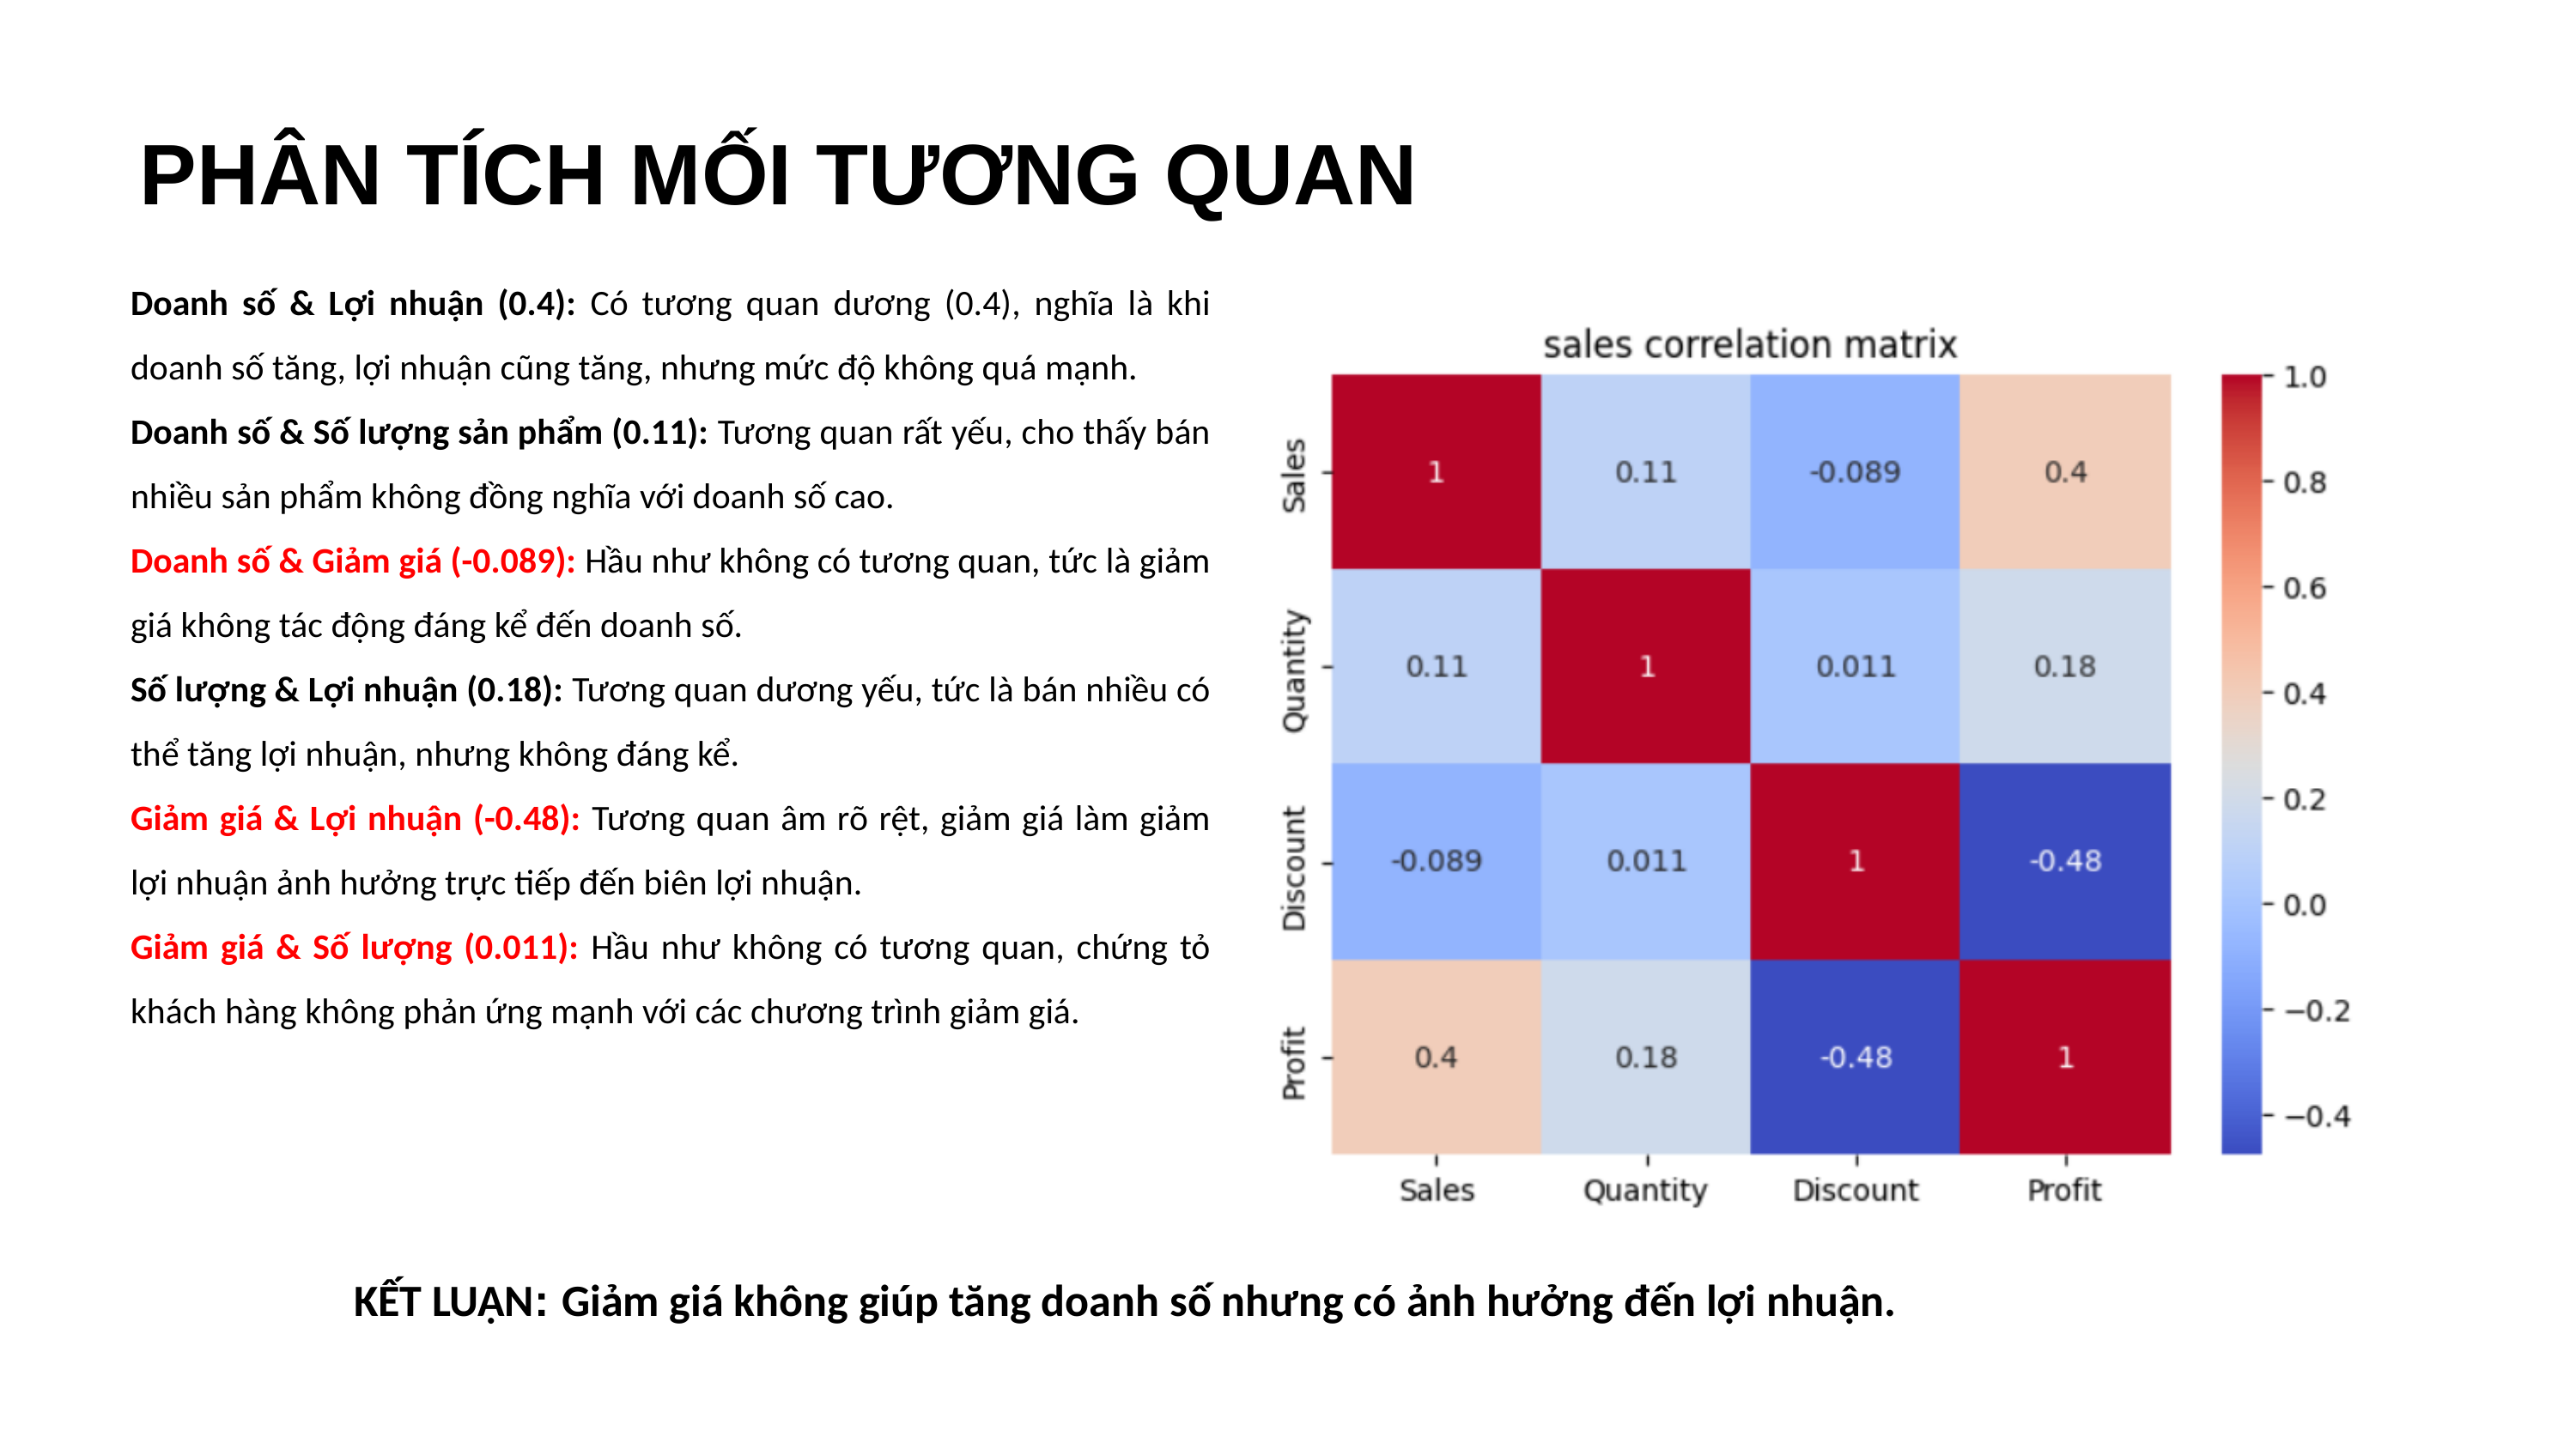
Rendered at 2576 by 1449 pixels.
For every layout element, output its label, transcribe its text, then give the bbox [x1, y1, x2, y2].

picture [1255, 305, 2391, 1218]
text_box KẾT LUẬN: Giảm giá không giúp tăng doanh số nhưng có ảnh hưởng đến lợi nhuận. [331, 1264, 1911, 1331]
text_box Doanh số & Lợi nhuận (0.4): Có tương quan dương (0.4), nghĩa là khi doanh số tăng, lợi nhuận cũng tăng, nhưng mức độ không quá mạnh. Doanh số & Số lượng sản phẩm (0.11): Tương quan rất yếu, cho thấy bán nhiều sản phẩm không đồng nghĩa với doanh số cao. Doanh số & Giảm giá (-0.089): Hầu như không có tương quan, tức là giảm giá không tác động đáng kể đến doanh số. Số lượng & Lợi nhuận (0.18): Tương quan dương yếu, tức là bán nhiều có thể tăng lợi nhuận, nhưng không đáng kể. Giảm giá & Lợi nhuận (-0.48): Tương quan âm rõ rệt, giảm giá làm giảm lợi nhuận ảnh hưởng trực tiếp đến biên lợi nhuận. Giảm giá & Số lượng (0.011): Hầu như không có tương quan, chứng tỏ khách hàng không phản ứng mạnh với các chương trình giảm giá. [118, 252, 1224, 1038]
text_box PHÂN TÍCH MỐI TƯƠNG QUAN [139, 101, 1706, 222]
